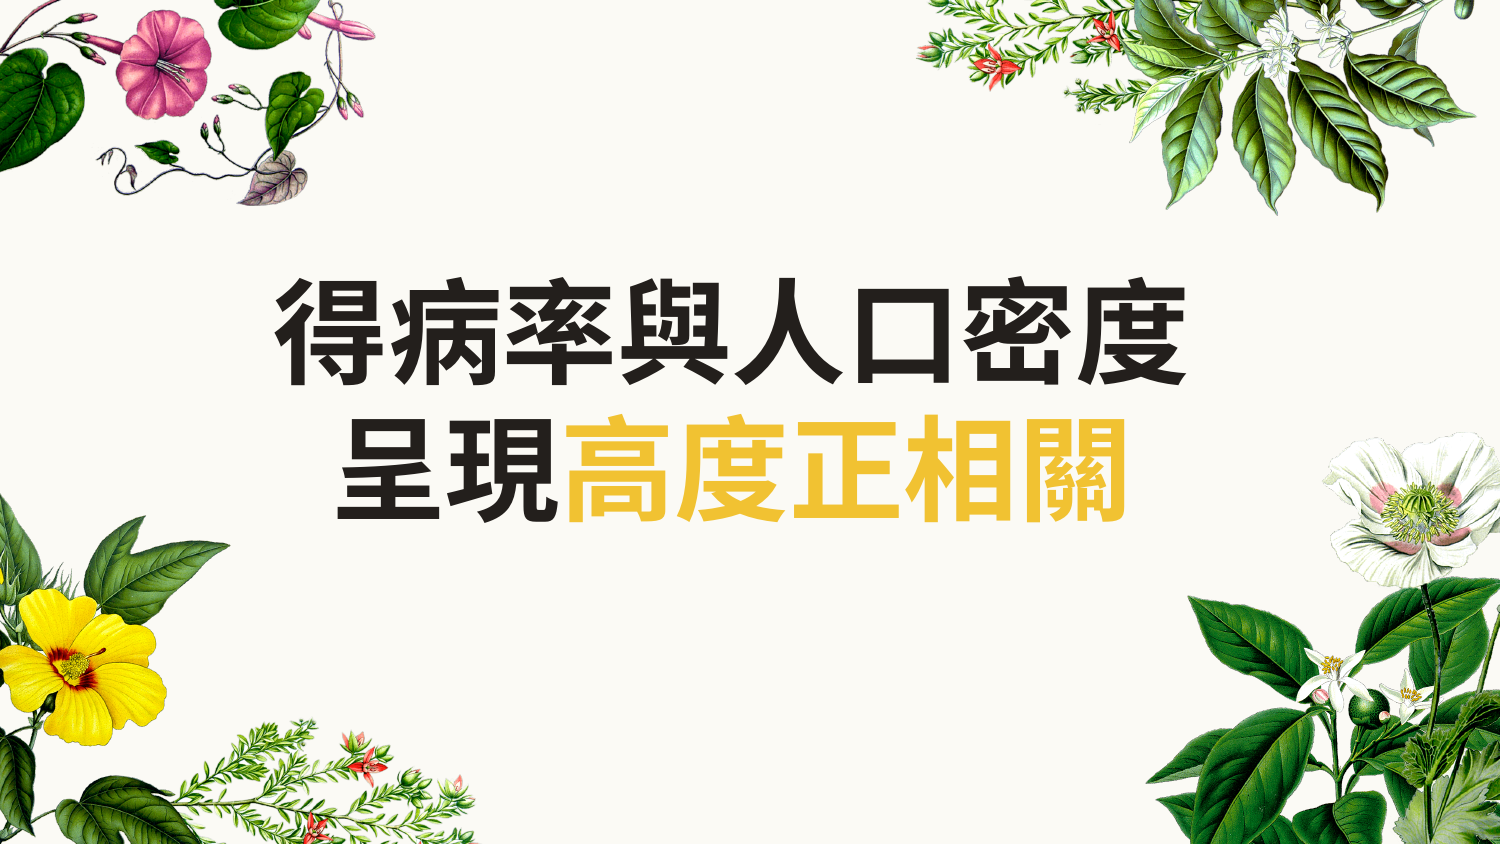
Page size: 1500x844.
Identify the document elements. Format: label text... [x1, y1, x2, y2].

picture [0, 485, 485, 844]
picture [916, 0, 1116, 125]
picture [1143, 432, 1500, 844]
picture [0, 0, 385, 206]
title 得病率與人口密度 呈現高度正相關 [59, 245, 1405, 436]
picture [1117, 0, 1500, 216]
